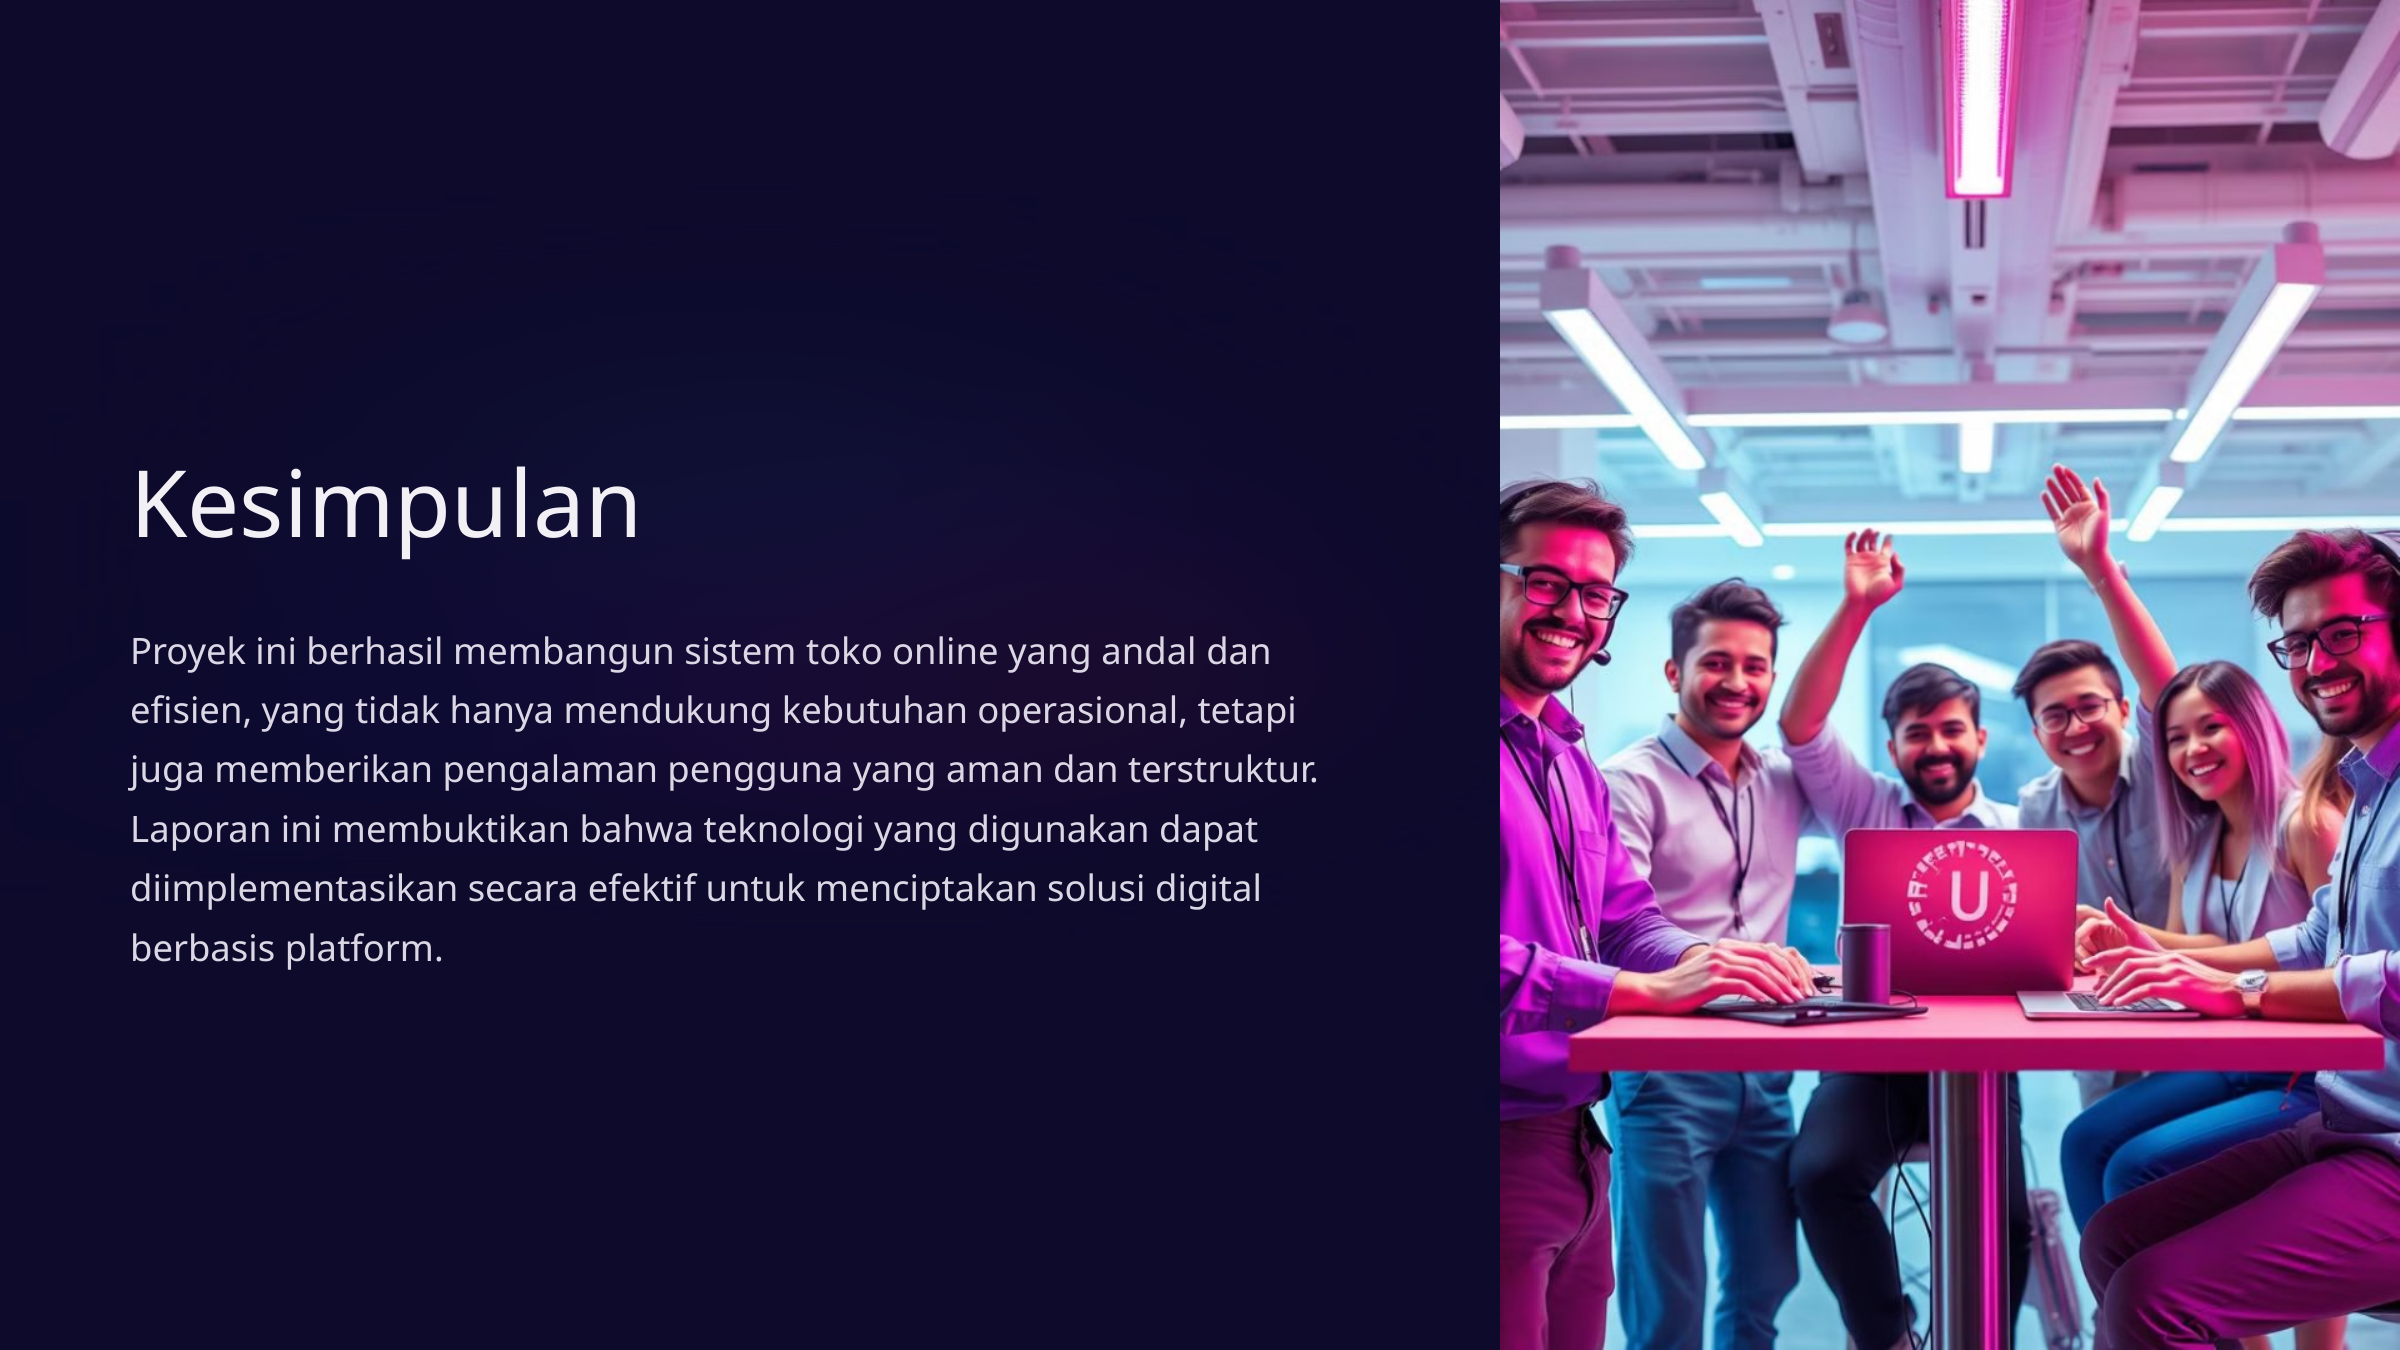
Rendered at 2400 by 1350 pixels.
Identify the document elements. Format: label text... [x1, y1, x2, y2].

picture [1499, 0, 2400, 1350]
text_box Proyek ini berhasil membangun sistem toko online yang andal dan efisien, yang tidak hanya mendukung kebutuhan operasional, tetapi juga memberikan pengalaman pengguna yang aman dan terstruktur. Laporan ini membuktikan bahwa teknologi yang digunakan dapat diimplementasikan secara efektif untuk menciptakan solusi digital berbasis platform. [130, 612, 1370, 910]
text_box Kesimpulan [130, 440, 1061, 557]
